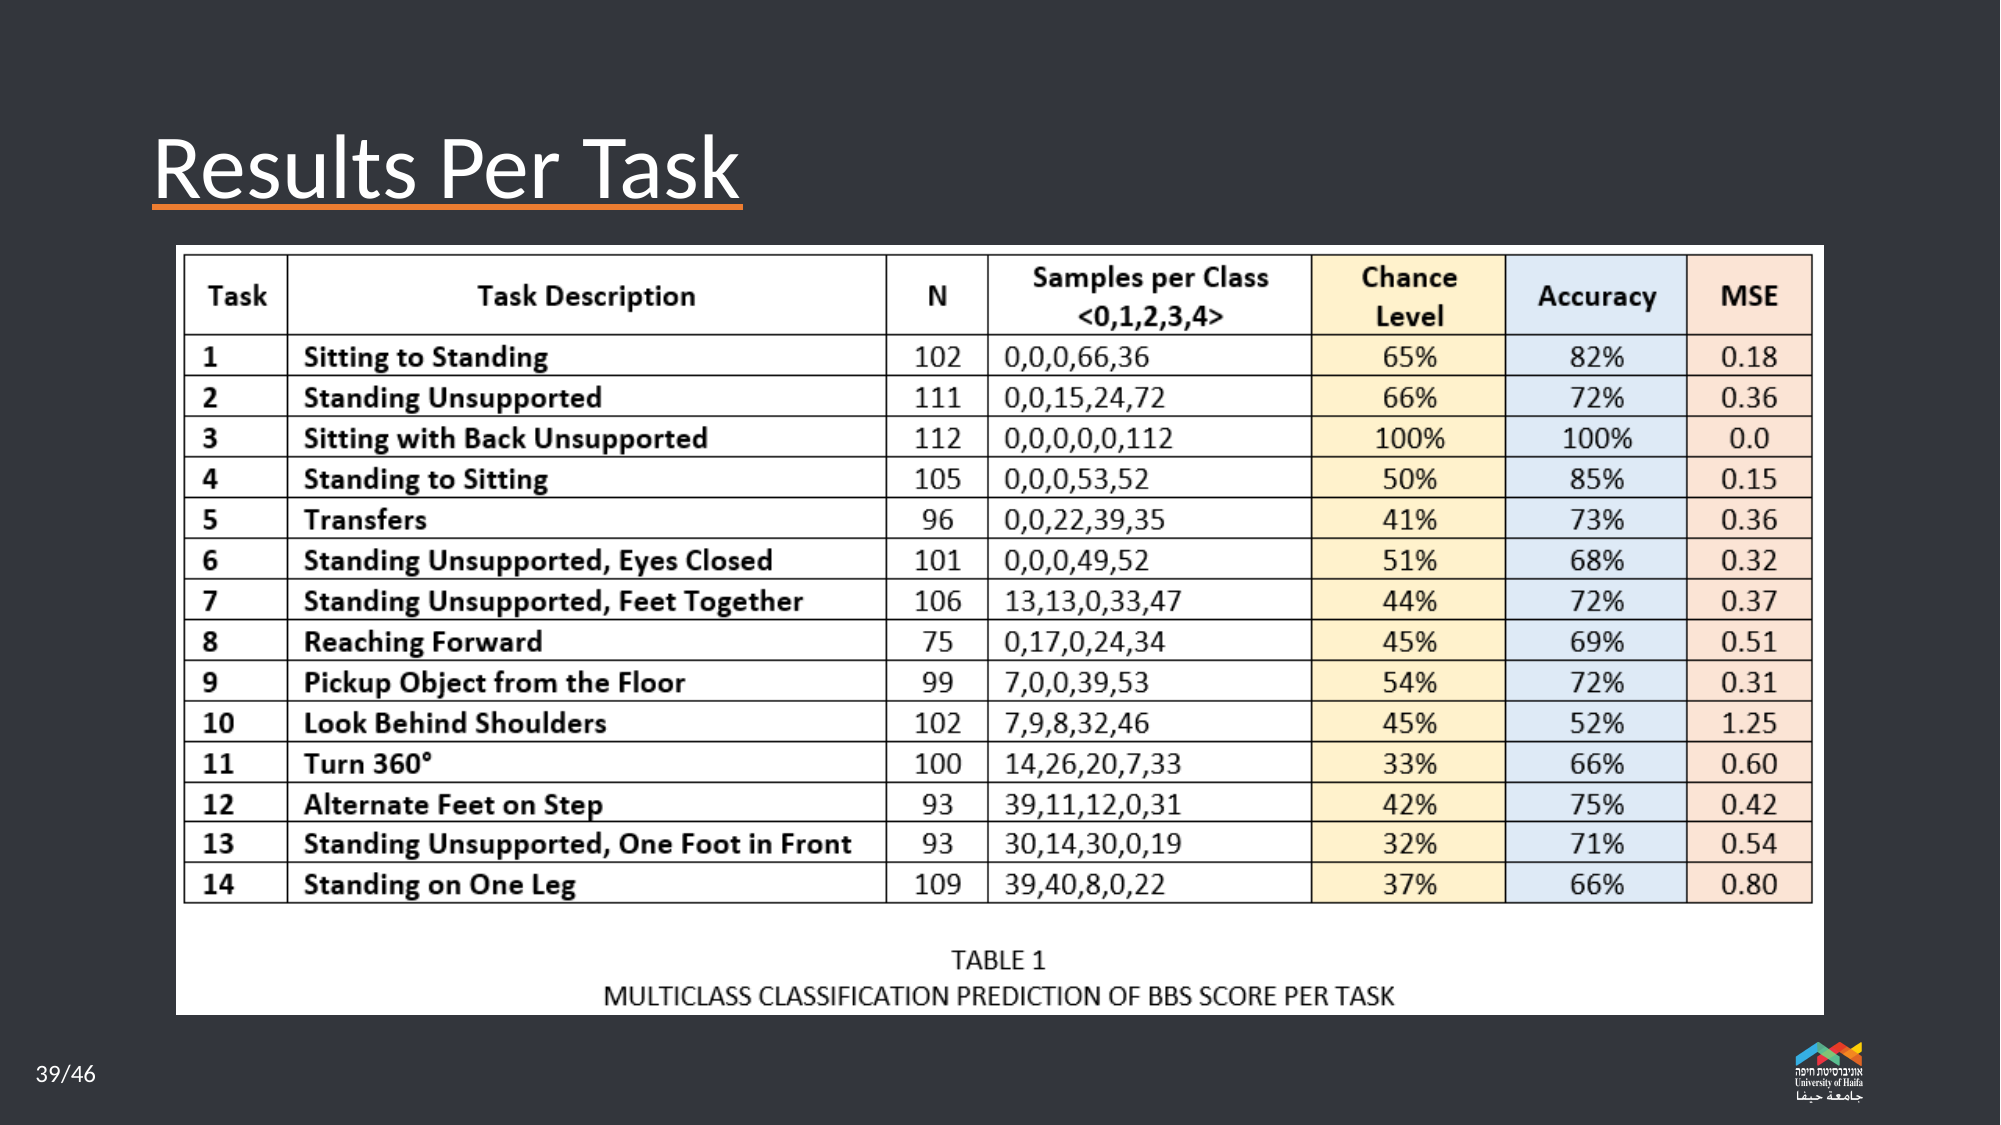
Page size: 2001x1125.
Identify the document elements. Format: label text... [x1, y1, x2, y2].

picture [1795, 1042, 1863, 1103]
title Results Per Task [137, 59, 1863, 278]
slide_number 39/46 [20, 1042, 471, 1103]
picture [176, 245, 1824, 1015]
